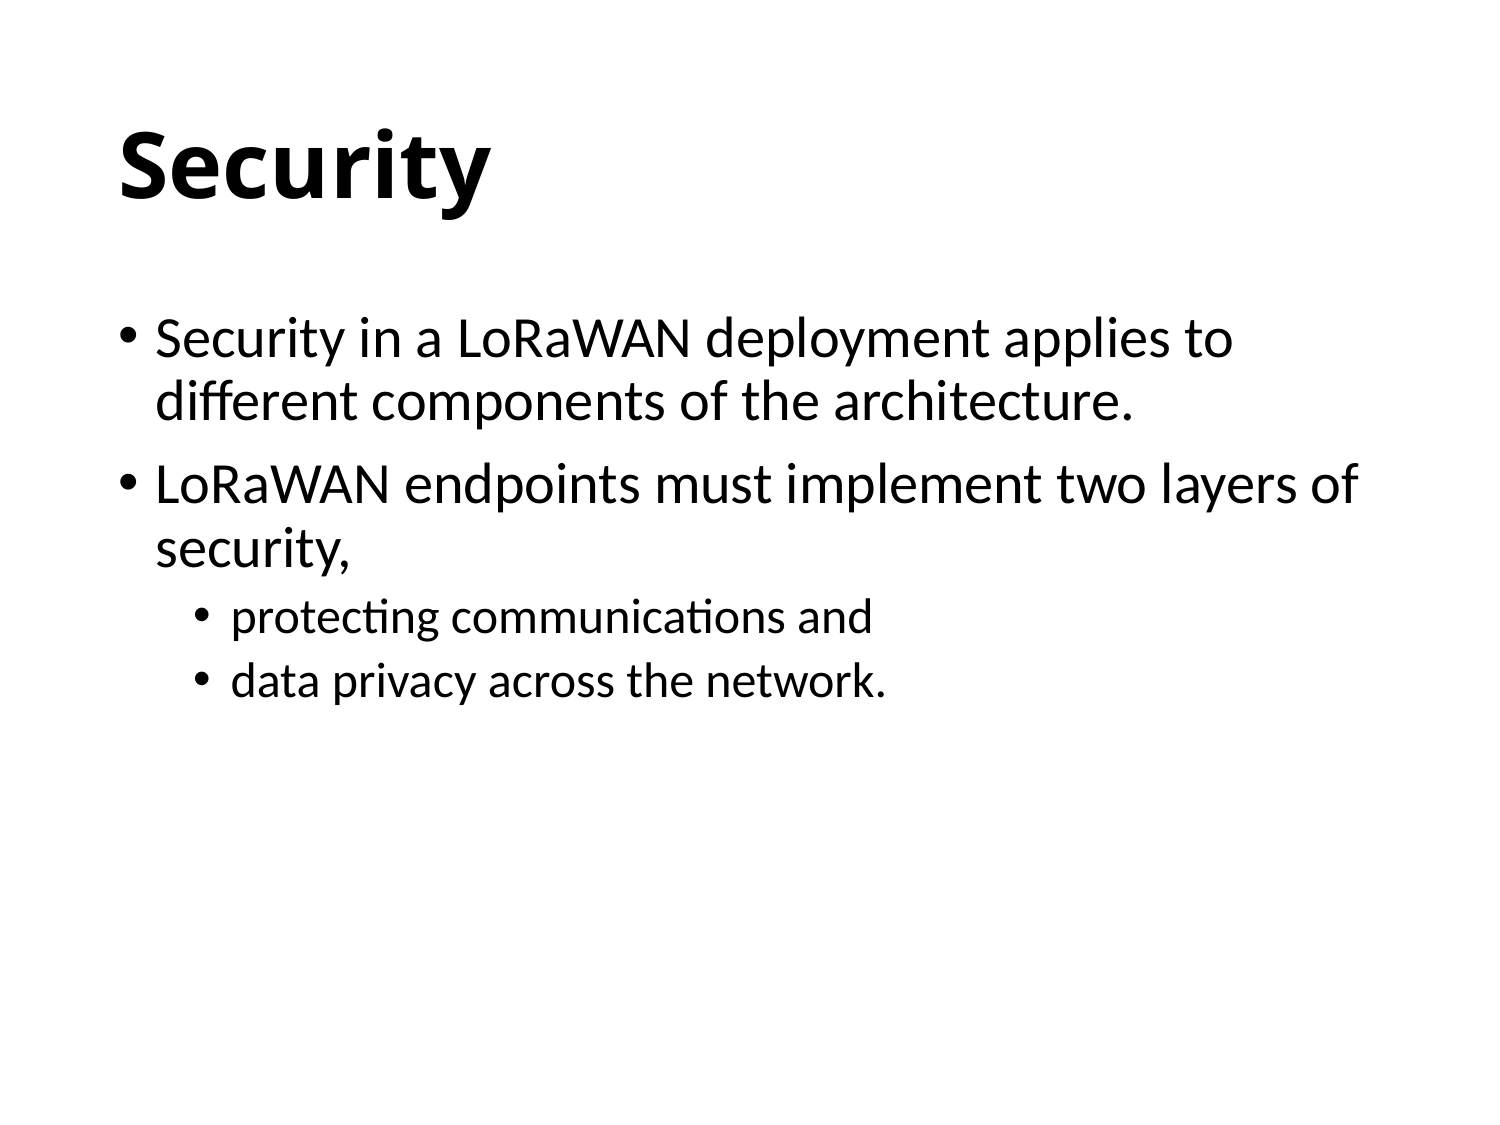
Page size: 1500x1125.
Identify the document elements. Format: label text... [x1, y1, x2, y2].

list Security in a LoRaWAN deployment applies to different components of the architecture. LoRaWAN endpoints must implement two layers of security, protecting communications and data privacy across the network. [103, 299, 1397, 1014]
title Security [103, 59, 1397, 278]
